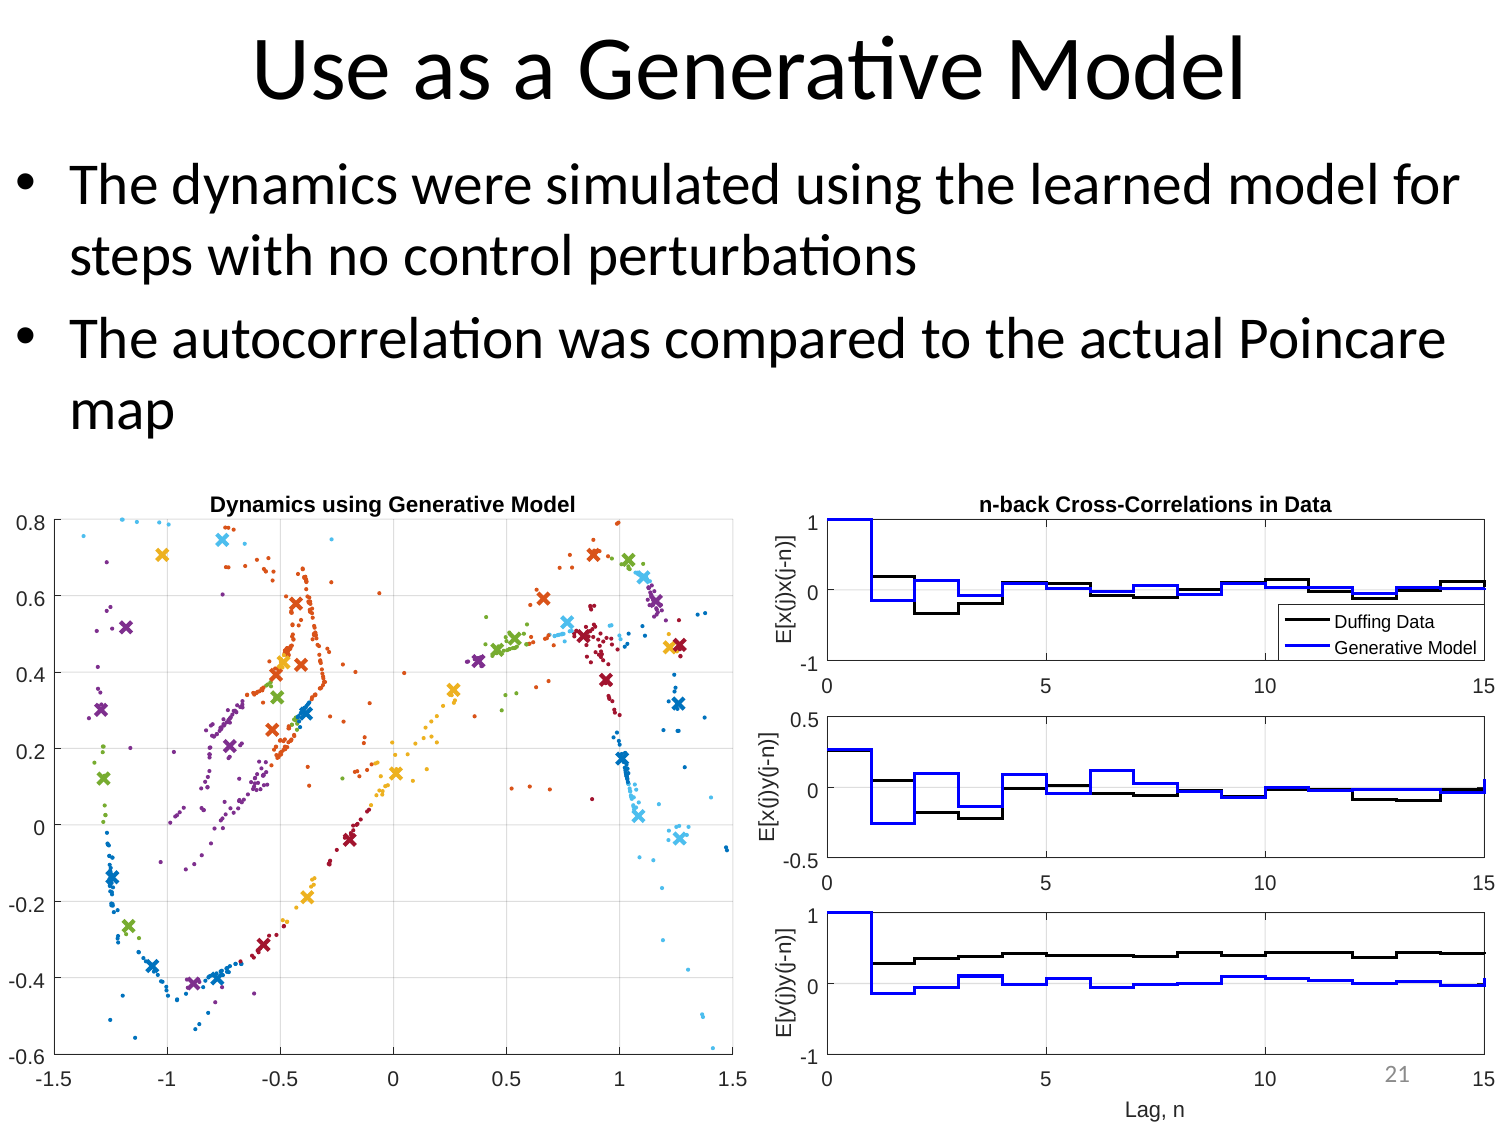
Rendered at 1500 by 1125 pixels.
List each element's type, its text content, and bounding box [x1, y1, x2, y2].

picture [0, 470, 1500, 1125]
title Use as a Generative Model [75, 0, 1425, 125]
